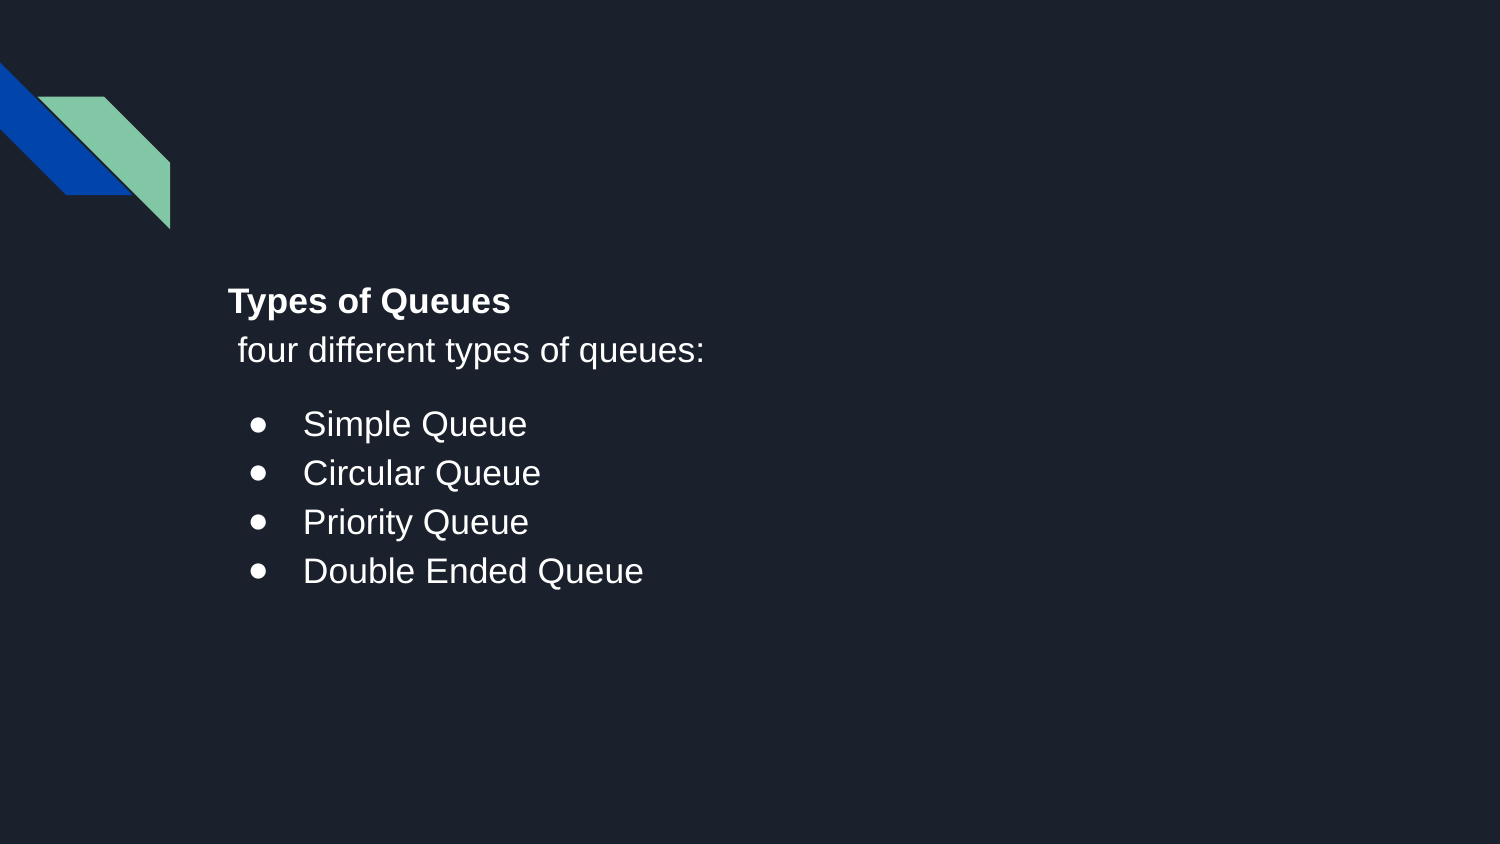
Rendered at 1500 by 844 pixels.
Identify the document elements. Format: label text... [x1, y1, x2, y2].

list Types of Queues four different types of queues: Simple Queue Circular Queue Priority Queue Double Ended Queue [212, 257, 1368, 735]
